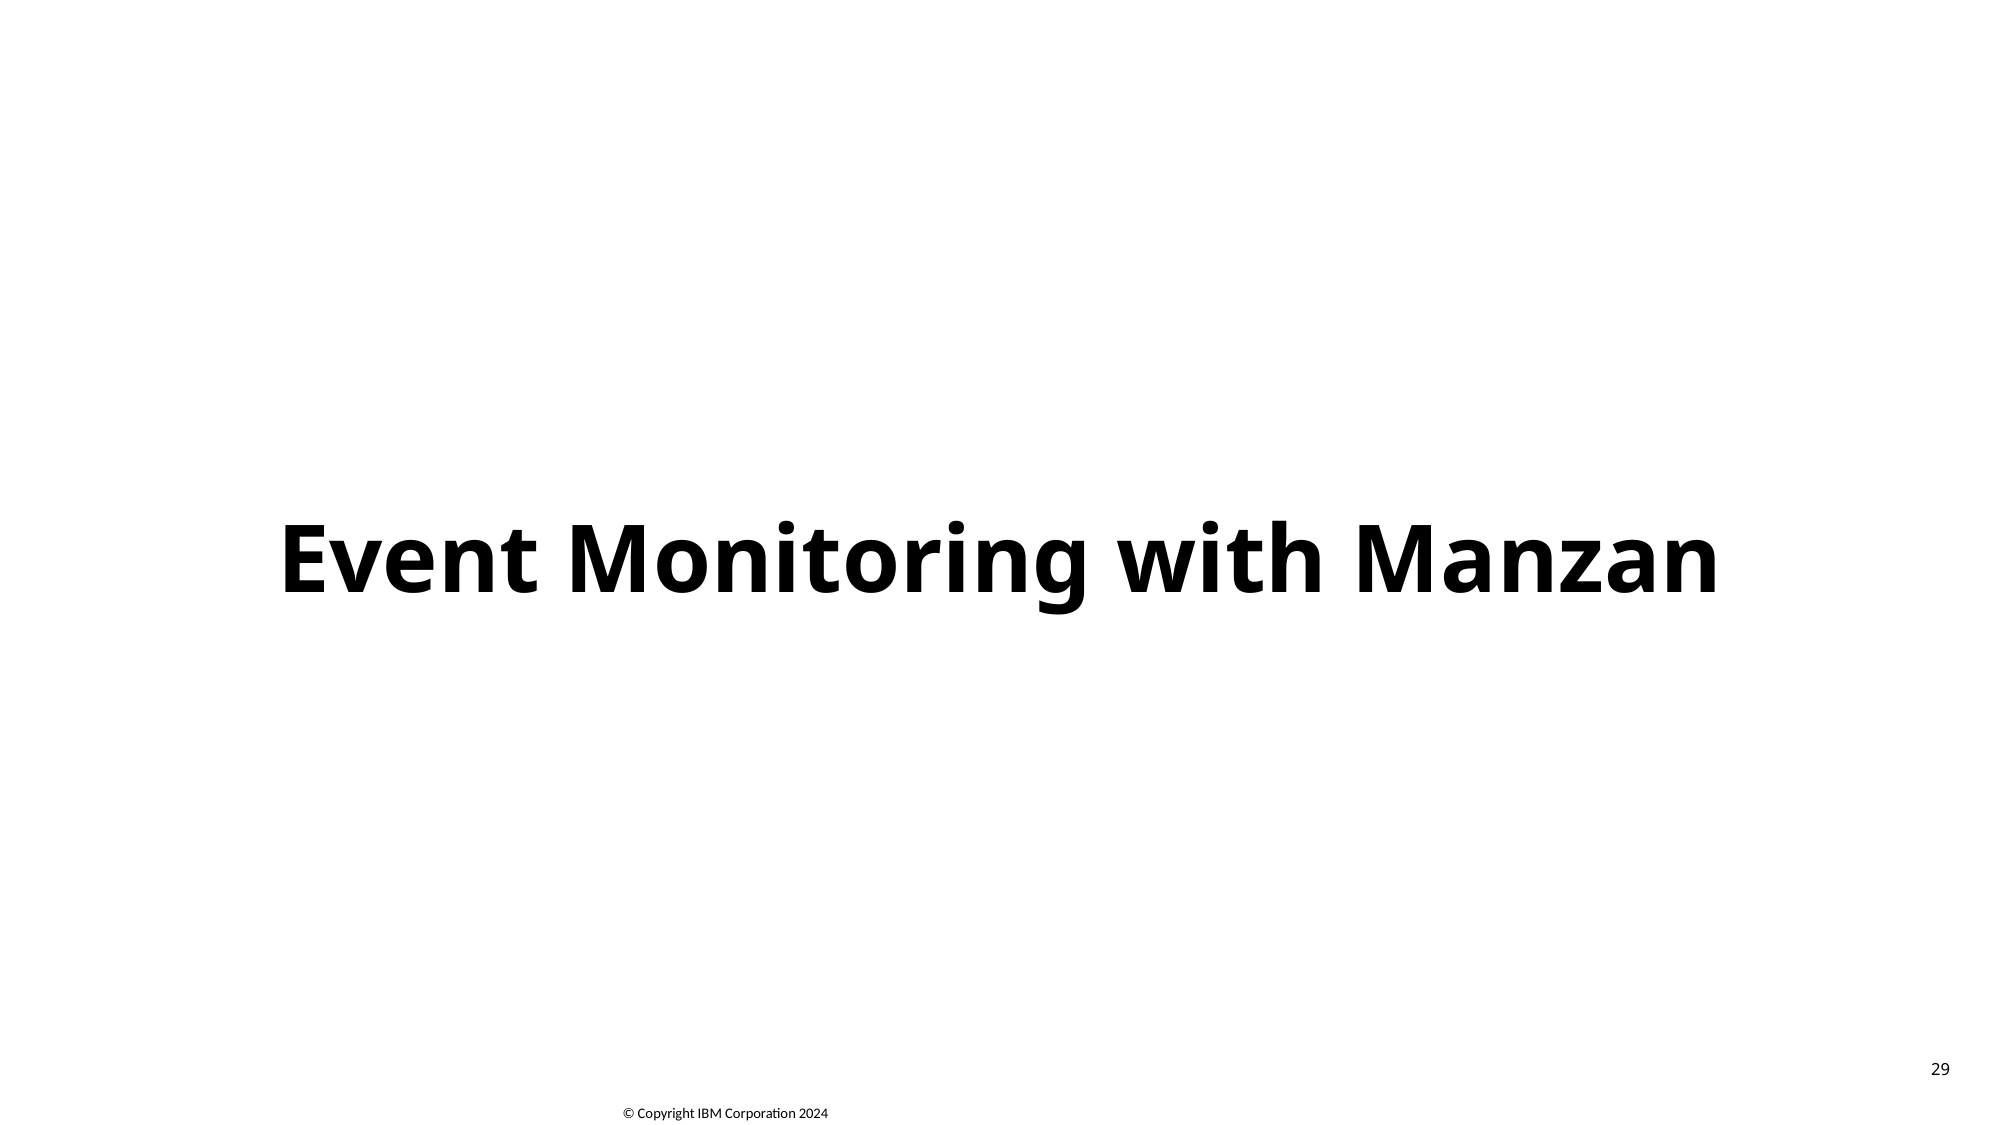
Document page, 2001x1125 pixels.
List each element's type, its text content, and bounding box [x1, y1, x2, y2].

slide_number 29 [1500, 1055, 1950, 1086]
title Event Monitoring with Manzan [162, 526, 1838, 599]
